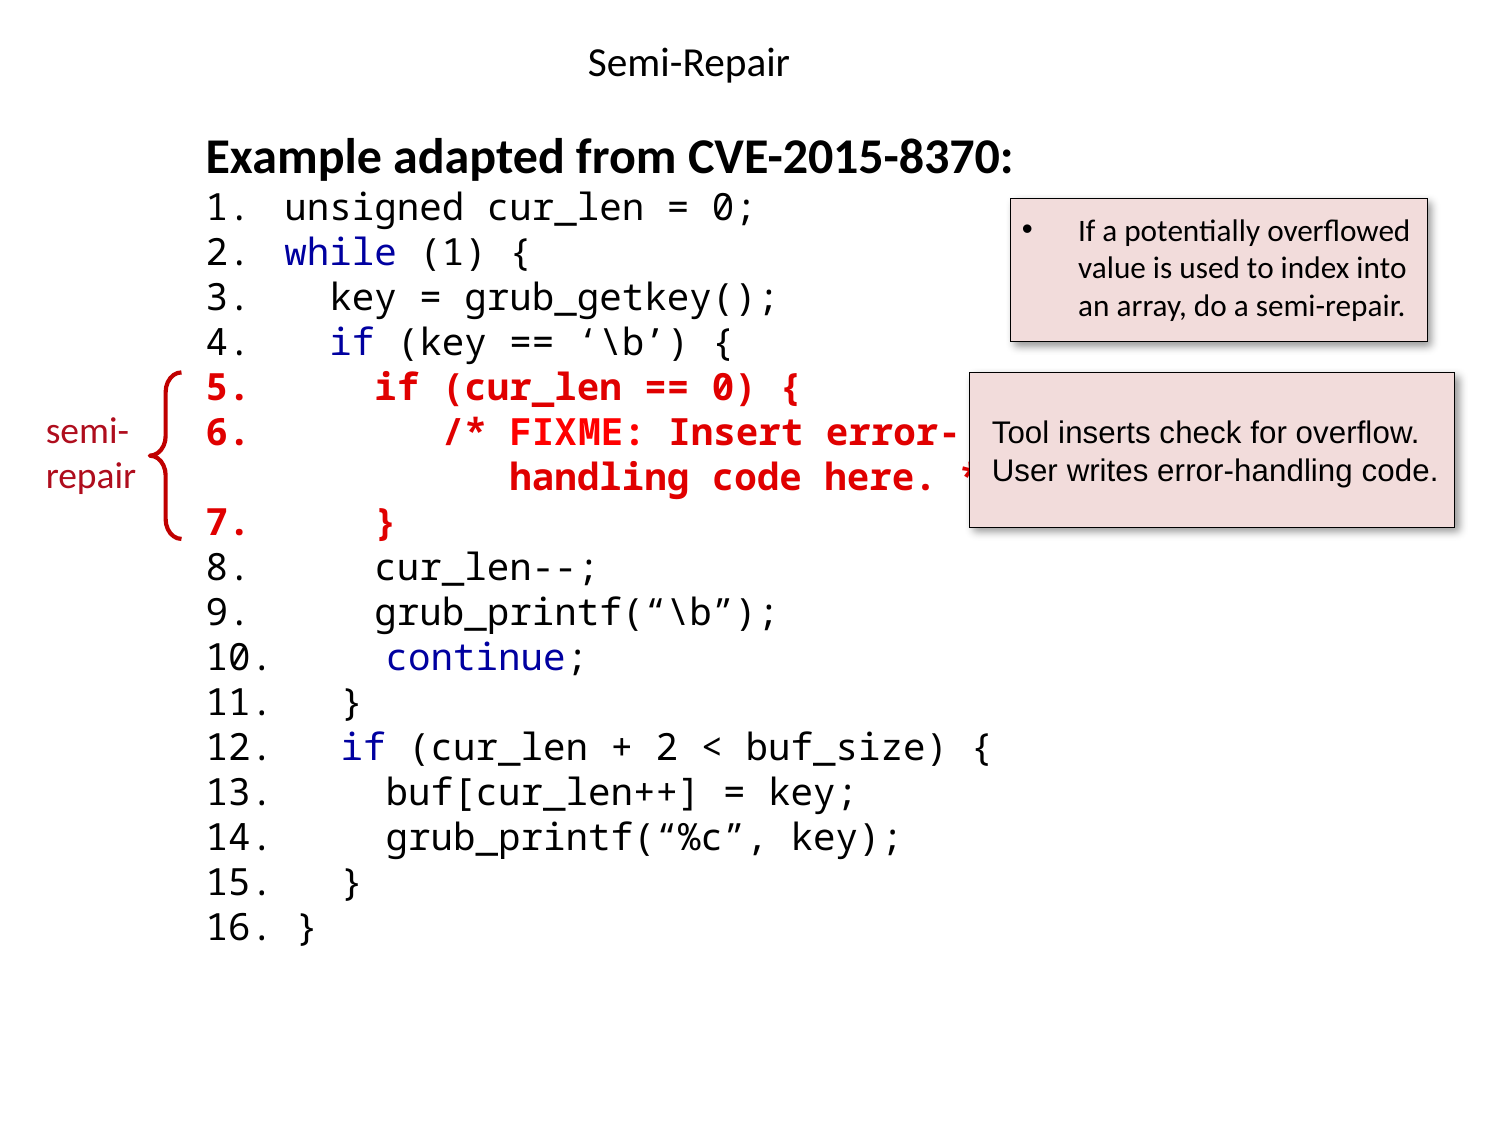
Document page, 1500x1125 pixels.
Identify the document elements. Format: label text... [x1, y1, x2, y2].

text_box Example adapted from CVE-2015-8370: unsigned cur_len = 0; while (1) { key = grub_getkey(); if (key == ‘\b’) { if (cur_len == 0) { /* FIXME: Insert error- handling code here. */ } cur_len--; grub_printf(“\b”); continue; } if (cur_len + 2 < buf_size) { buf[cur_len++] = key; grub_printf(“%c”, key); } } [194, 117, 1030, 975]
list If a potentially overflowed value is used to index into an array, do a semi-repair. [1030, 198, 1428, 342]
title Semi-Repair [65, 27, 1313, 94]
text_box semi- repair [45, 406, 137, 497]
text_box [149, 371, 182, 540]
text_box Tool inserts check for overflow. User writes error-handling code. [969, 372, 1455, 528]
